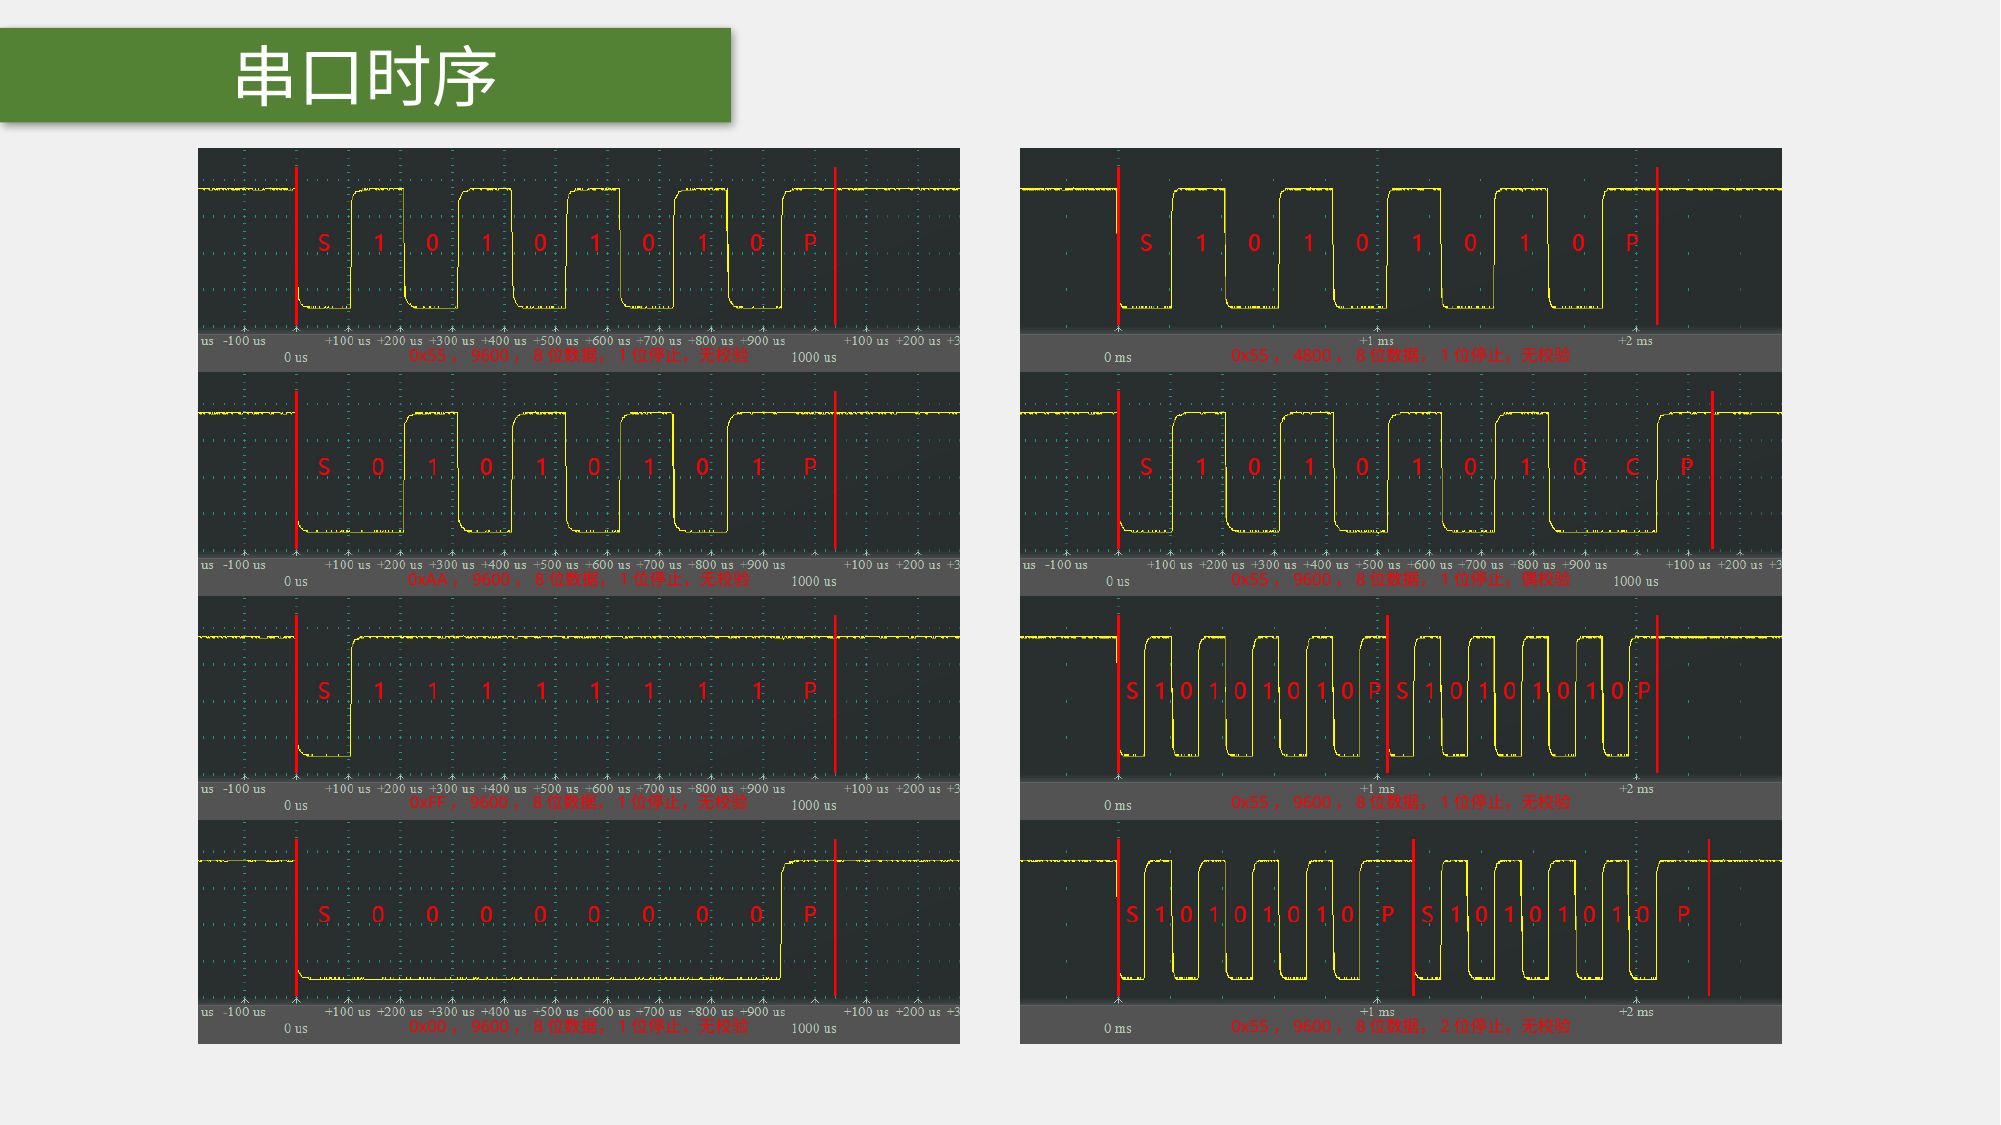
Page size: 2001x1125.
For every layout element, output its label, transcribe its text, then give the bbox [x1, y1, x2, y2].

picture [198, 148, 960, 1044]
text_box 串口时序 [0, 27, 732, 123]
picture [1020, 148, 1782, 1044]
